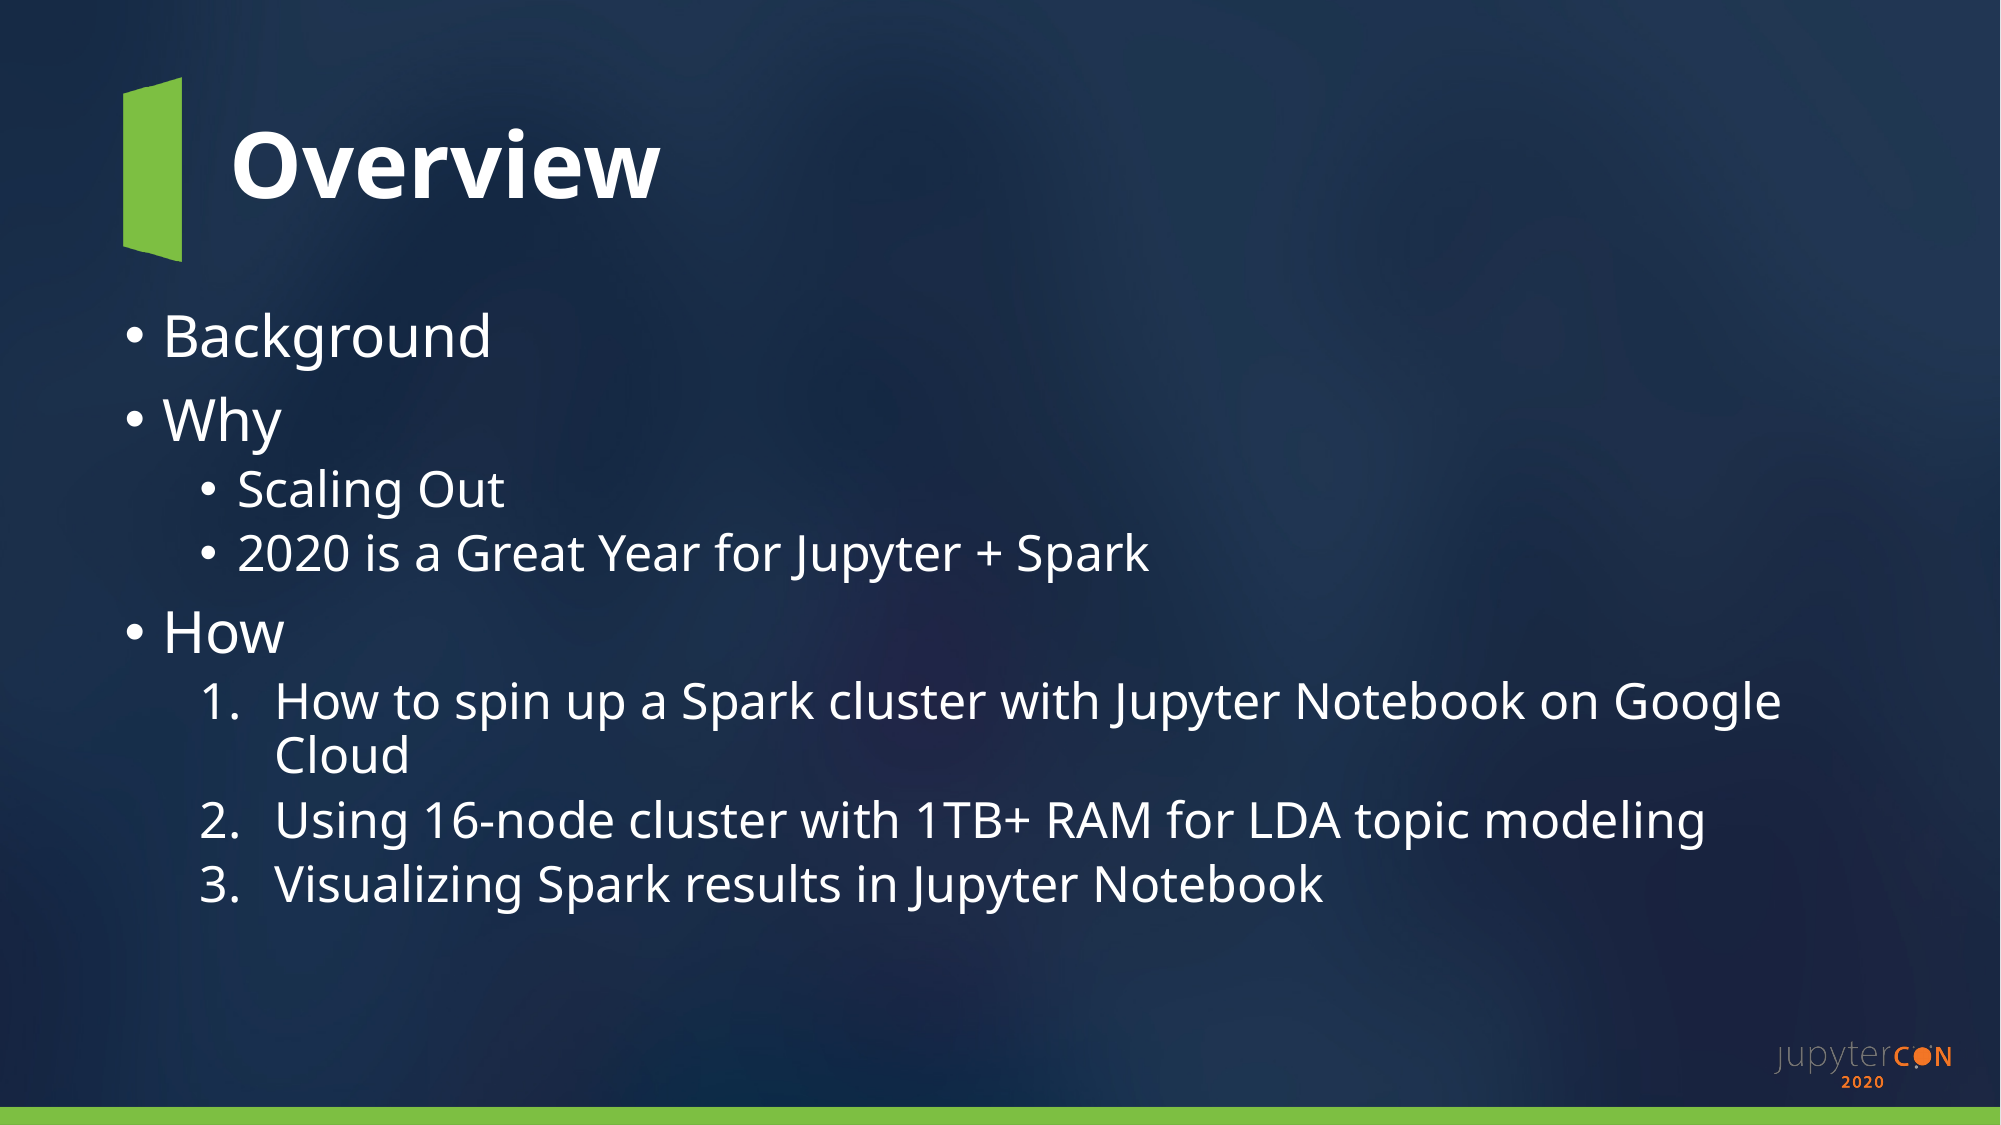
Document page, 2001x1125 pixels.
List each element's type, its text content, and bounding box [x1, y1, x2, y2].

picture [0, 0, 2001, 1125]
title Overview [214, 59, 1848, 278]
list Background Why Scaling Out 2020 is a Great Year for Jupyter + Spark How How to spin up a Spark cluster with Jupyter Notebook on Google Cloud Using 16-node cluster with 1TB+ RAM for LDA topic modeling Visualizing Spark results in Jupyter Notebook [109, 299, 1835, 1014]
